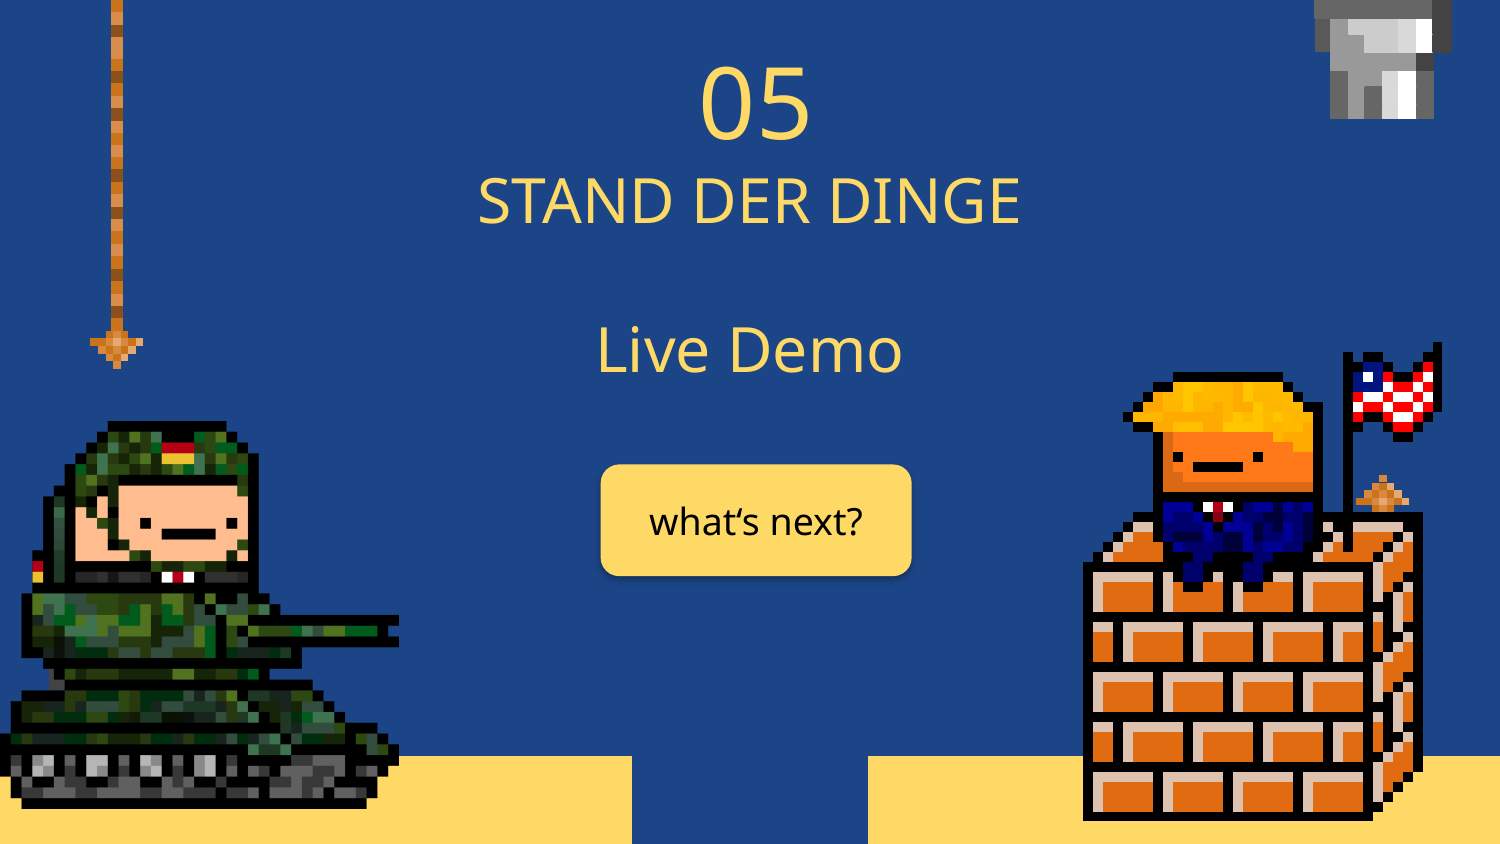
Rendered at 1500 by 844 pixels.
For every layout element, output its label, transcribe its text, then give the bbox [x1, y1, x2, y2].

picture [1083, 342, 1442, 821]
text_box 05 [303, 30, 1209, 169]
picture [0, 420, 399, 809]
title STAND DER DINGE Live Demo [297, 0, 1203, 552]
text_box what‘s next? [598, 462, 914, 579]
